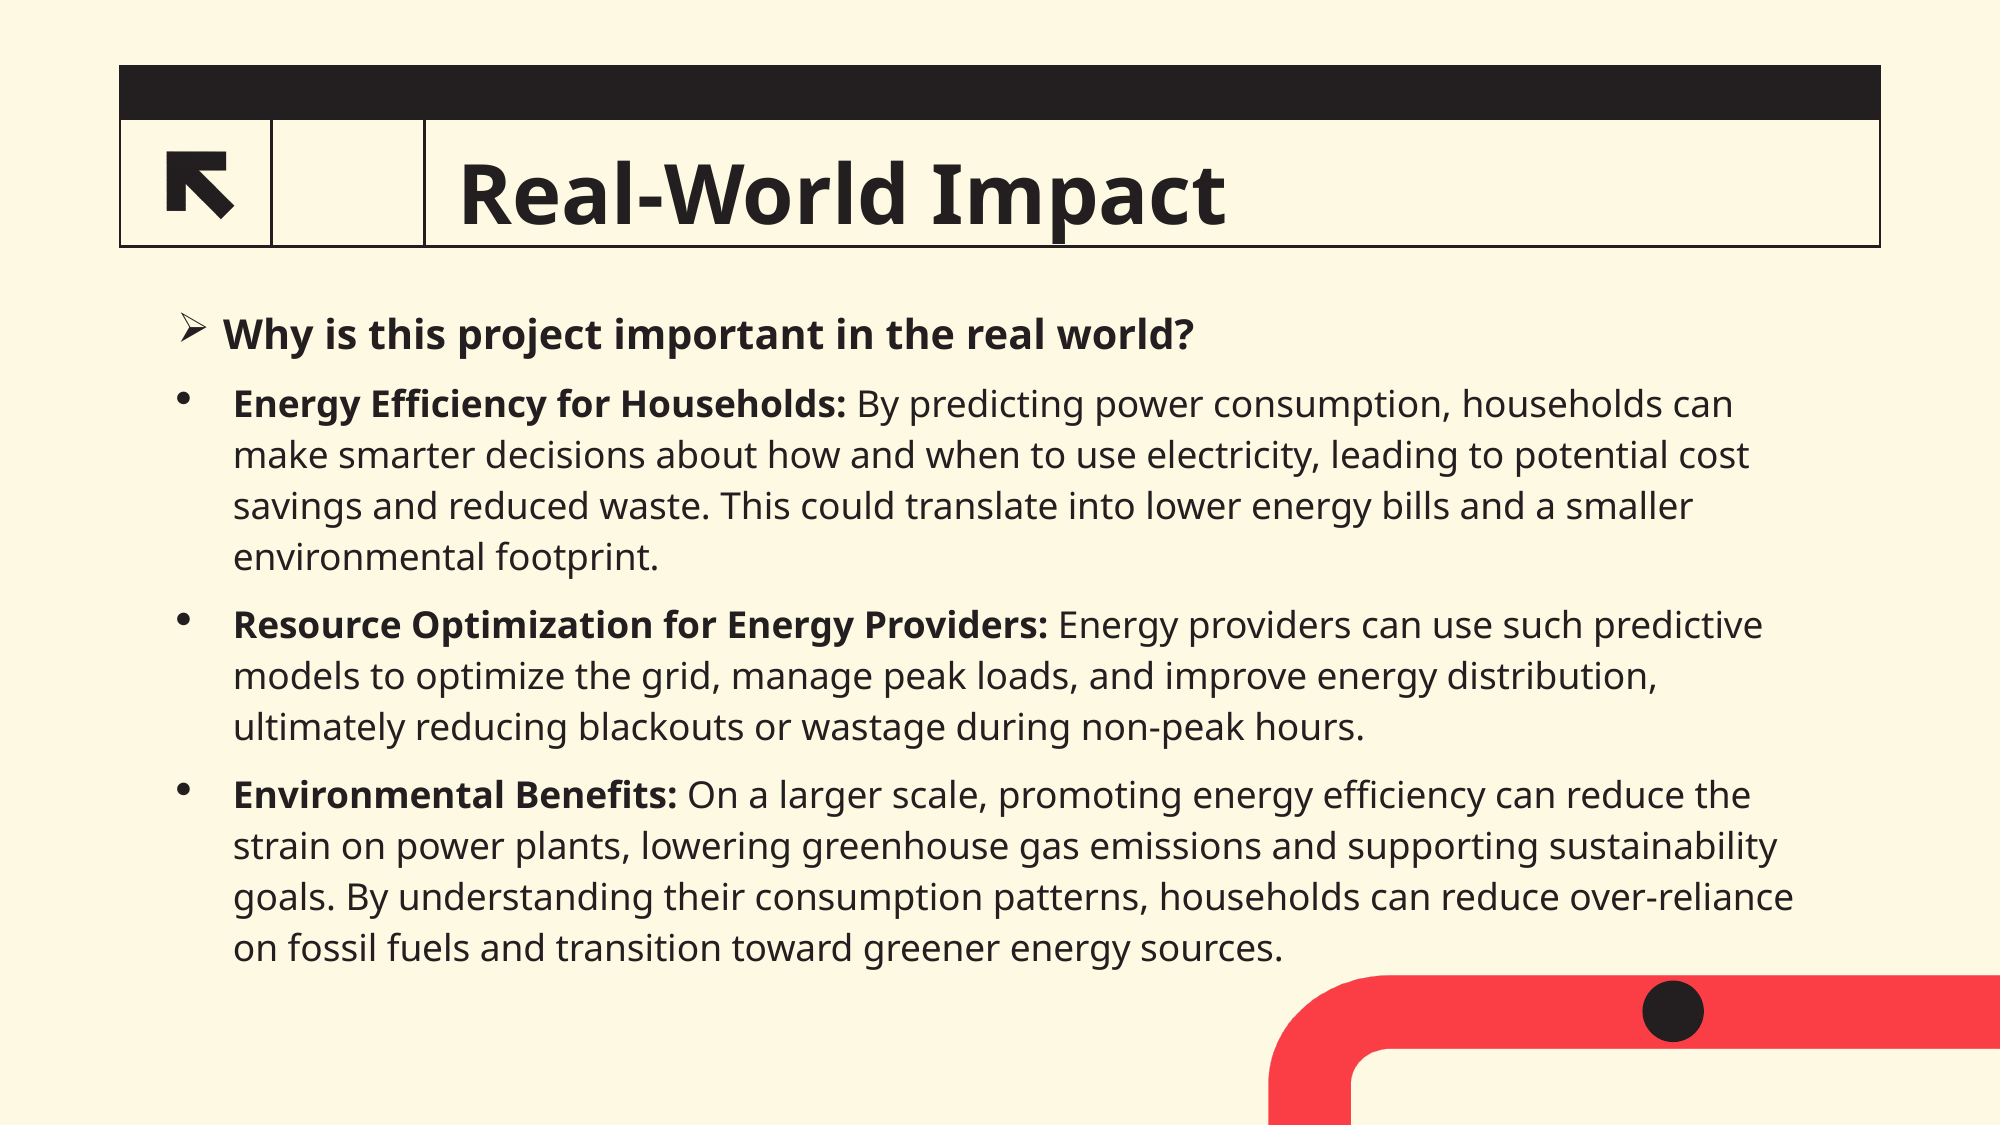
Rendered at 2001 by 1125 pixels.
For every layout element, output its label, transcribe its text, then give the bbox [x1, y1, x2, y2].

picture [121, 120, 273, 258]
title Real-World Impact [442, 120, 1880, 248]
picture [1268, 974, 2000, 1125]
list Why is this project important in the real world? Energy Efficiency for Households: By predicting power consumption, households can make smarter decisions about how and when to use electricity, leading to potential cost savings and reduced waste. This could translate into lower energy bills and a smaller environmental footprint. Resource Optimization for Energy Providers: Energy providers can use such predictive models to optimize the grid, manage peak loads, and improve energy distribution, ultimately reducing blackouts or wastage during non-peak hours. Environmental Benefits: On a larger scale, promoting energy efficiency can reduce the strain on power plants, lowering greenhouse gas emissions and supporting sustainability goals. By understanding their consumption patterns, households can reduce over-reliance on fossil fuels and transition toward greener energy sources. [162, 293, 1855, 979]
